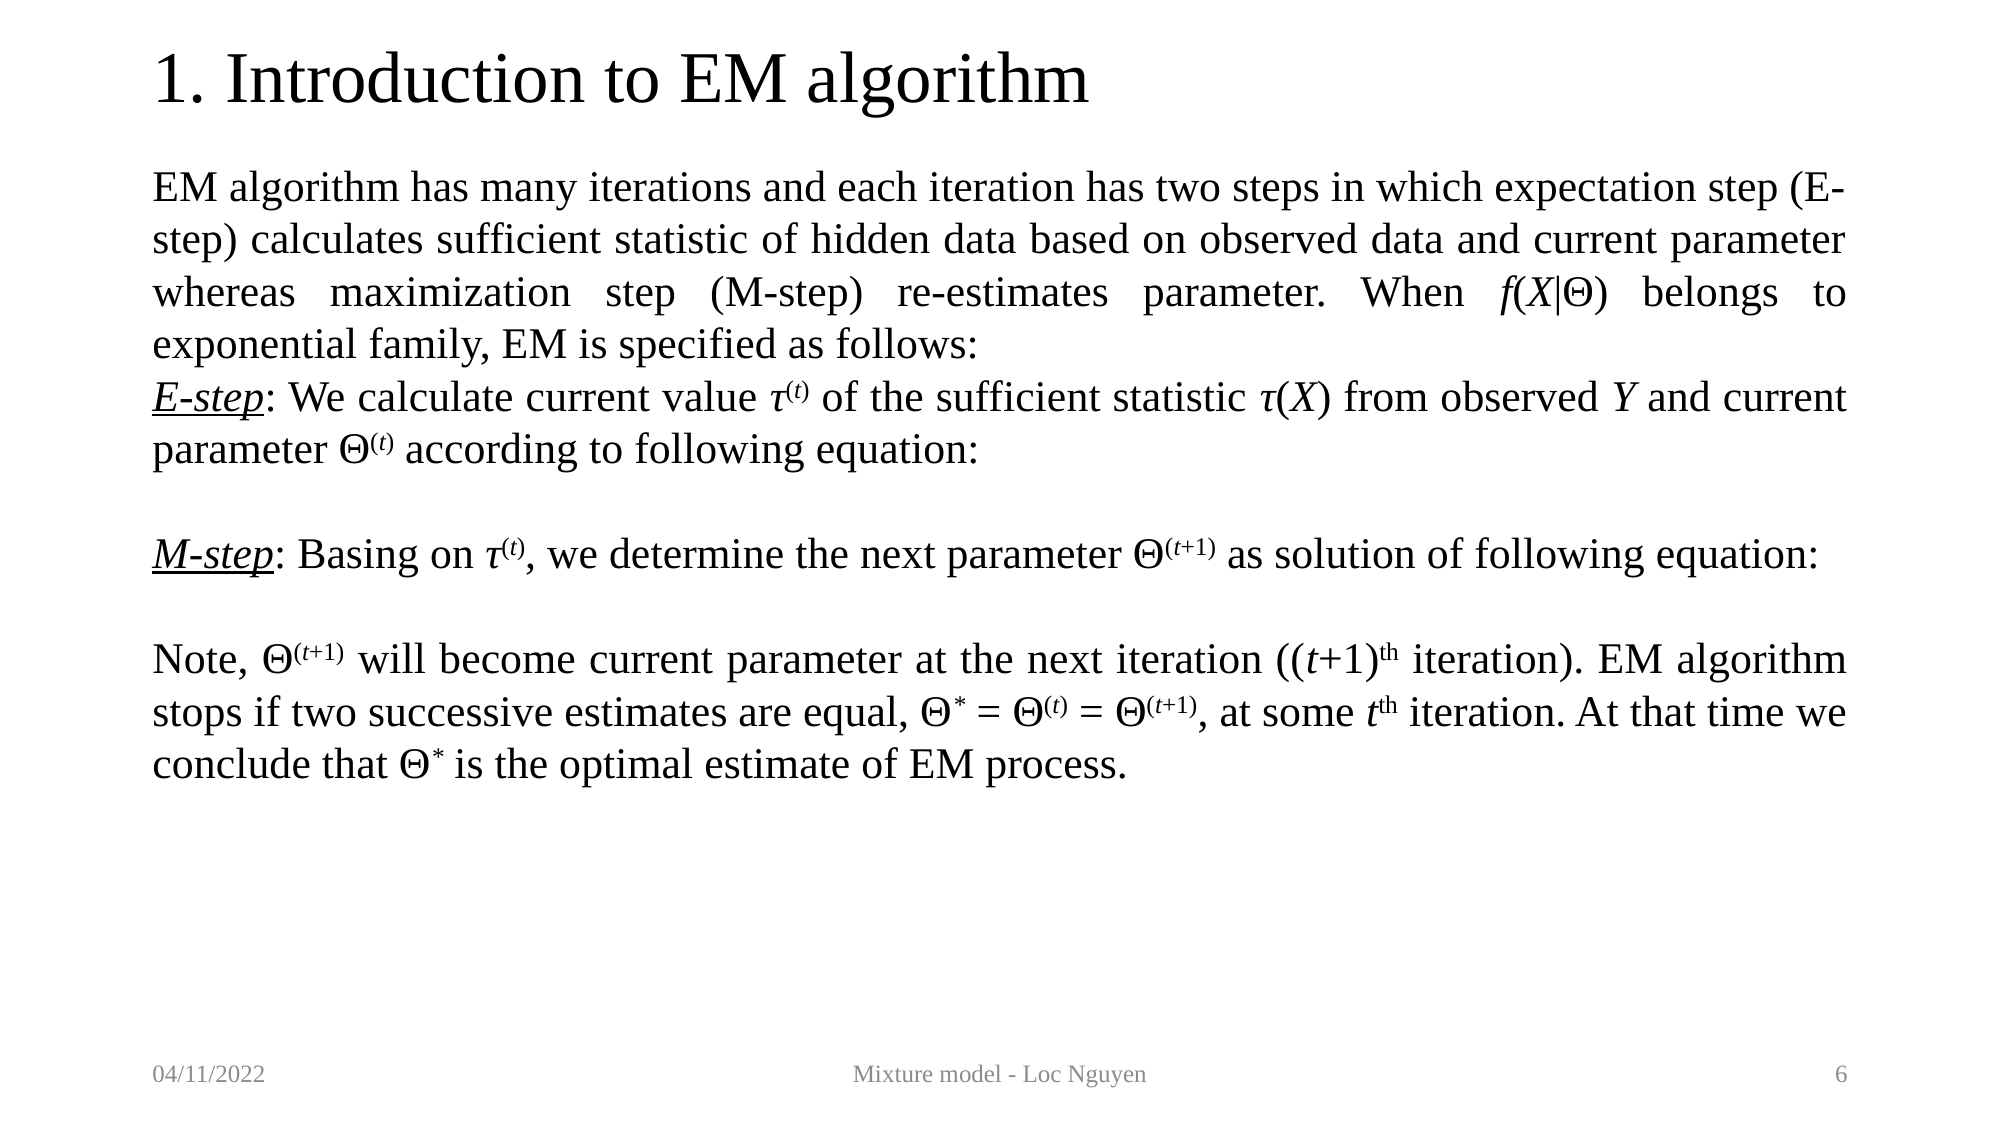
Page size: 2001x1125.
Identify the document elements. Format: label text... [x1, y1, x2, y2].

slide_number 6 [1412, 1042, 1863, 1103]
footer Mixture model - Loc Nguyen [662, 1042, 1338, 1103]
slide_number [137, 1042, 588, 1103]
title 1. Introduction to EM algorithm [137, 19, 1863, 128]
